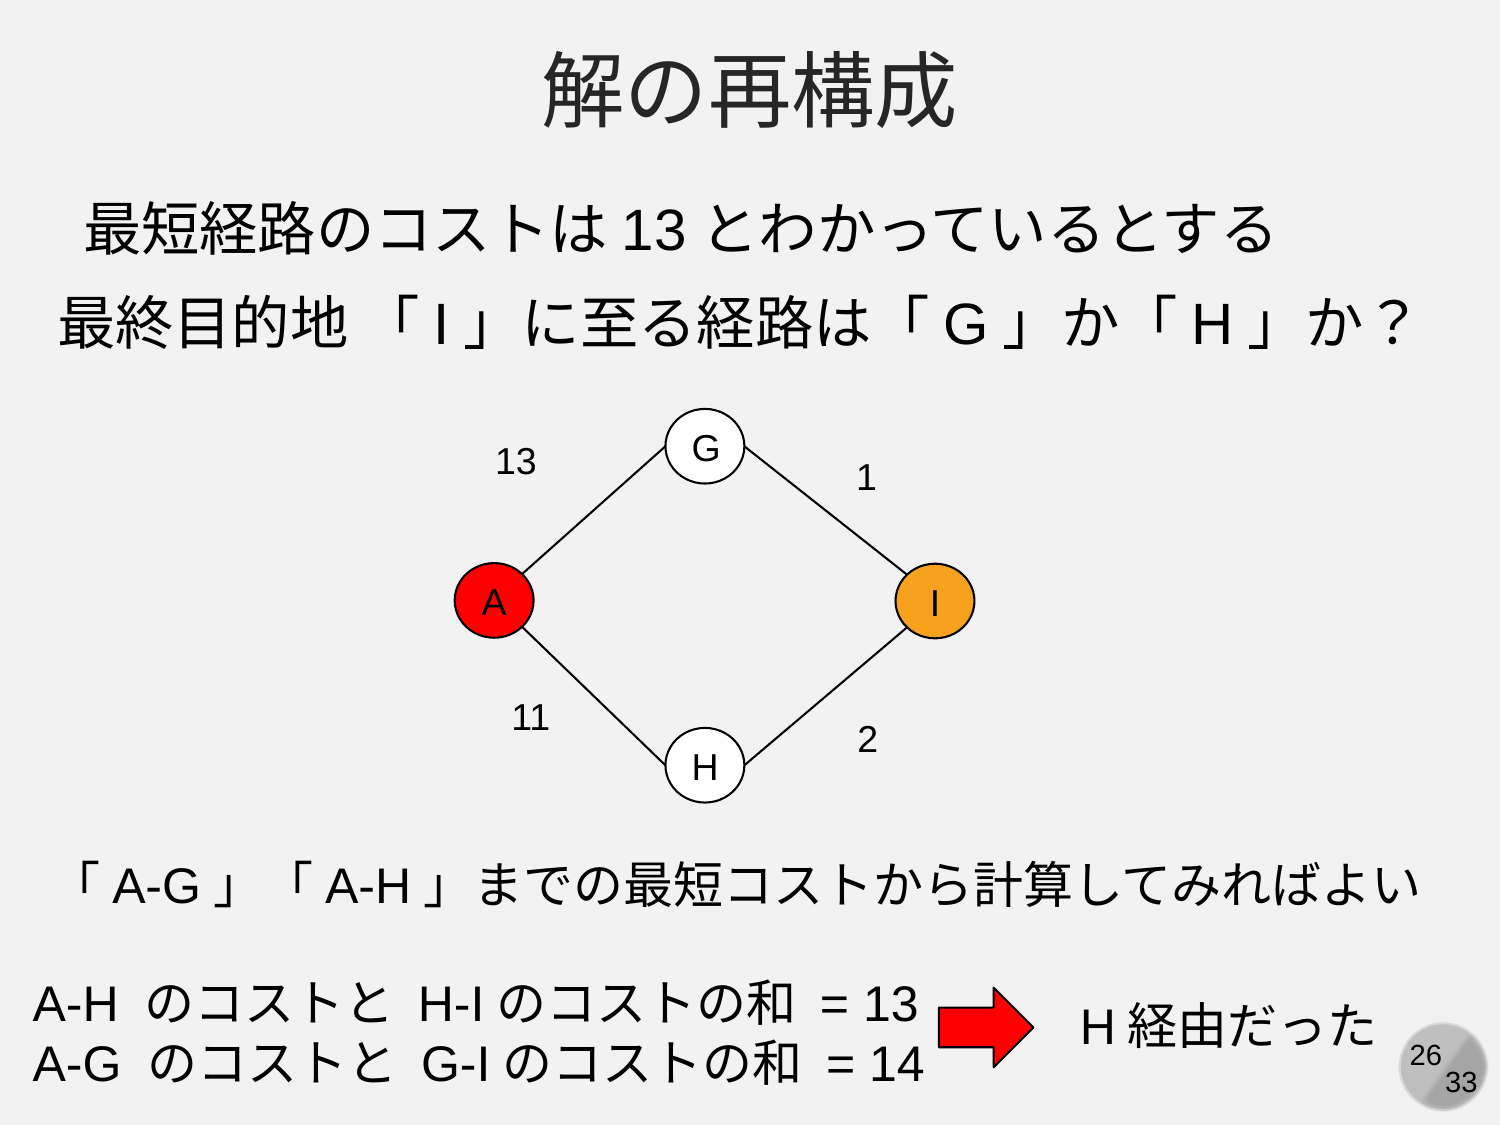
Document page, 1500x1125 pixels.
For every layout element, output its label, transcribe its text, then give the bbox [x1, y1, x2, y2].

list 解の再構成 [0, 31, 1500, 155]
text_box H経由だった [1064, 987, 1393, 1063]
text_box 最短経路のコストは13とわかっているとする [68, 184, 1294, 270]
text_box [937, 986, 1035, 1069]
text_box A-H のコストと H-Iのコストの和 = 13 A-G のコストと G-Iのコストの和 = 14 [17, 964, 940, 1099]
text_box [454, 408, 975, 803]
text_box 最終目的地 「I」に至る経路は「G」か「H」か？ [42, 278, 1438, 364]
text_box 「A-G」「A-H」までの最短コストから計算してみればよい [35, 845, 1437, 921]
